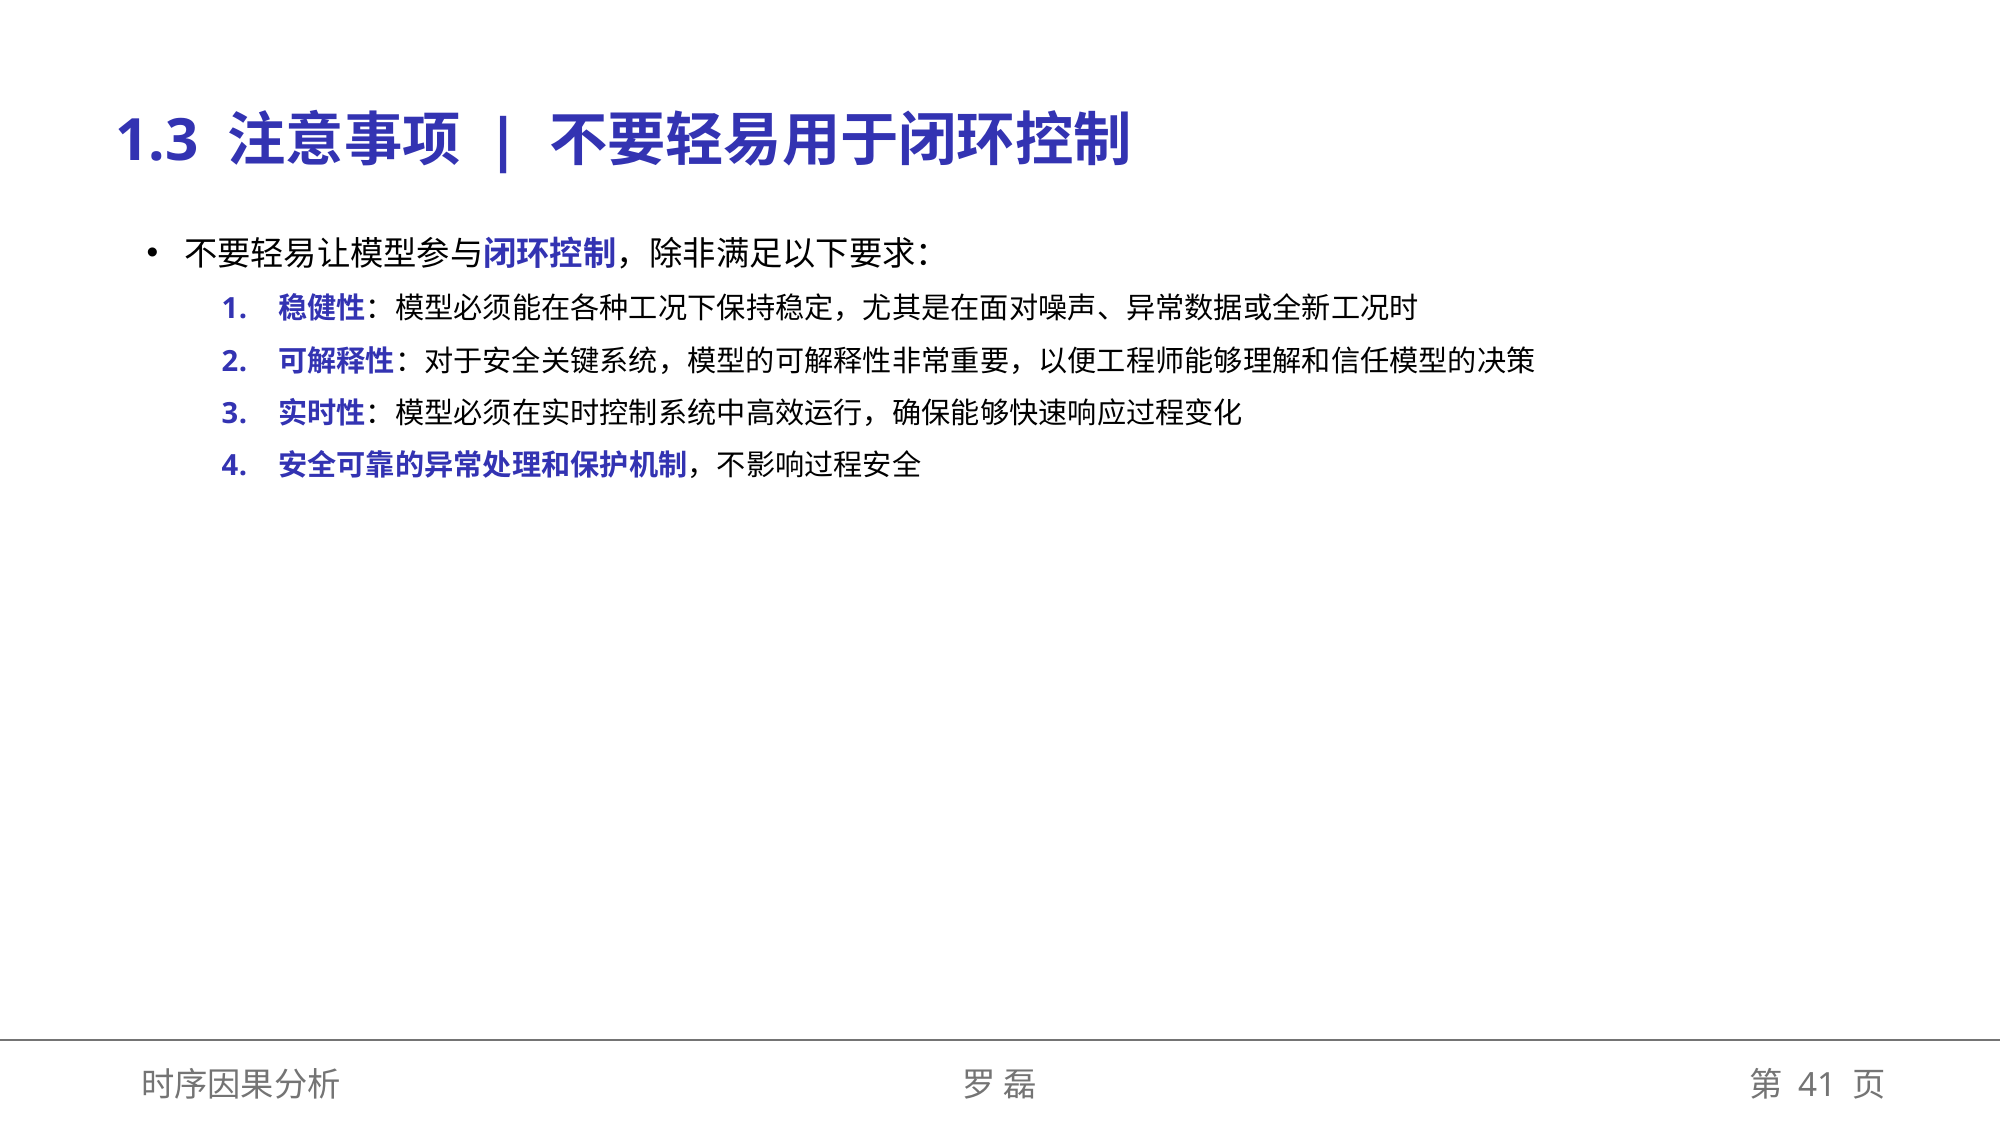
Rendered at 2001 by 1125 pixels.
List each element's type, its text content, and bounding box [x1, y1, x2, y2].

text_box 不要轻易让模型参与闭环控制，除非满足以下要求： 稳健性：模型必须能在各种工况下保持稳定，尤其是在面对噪声、异常数据或全新工况时 可解释性：对于安全关键系统，模型的可解释性非常重要，以便工程师能够理解和信任模型的决策 实时性：模型必须在实时控制系统中高效运行，确保能够快速响应过程变化 安全可靠的异常处理和保护机制，不影响过程安全 [131, 216, 1864, 588]
text_box 1.3 注意事项 | 不要轻易用于闭环控制 [100, 94, 1147, 180]
